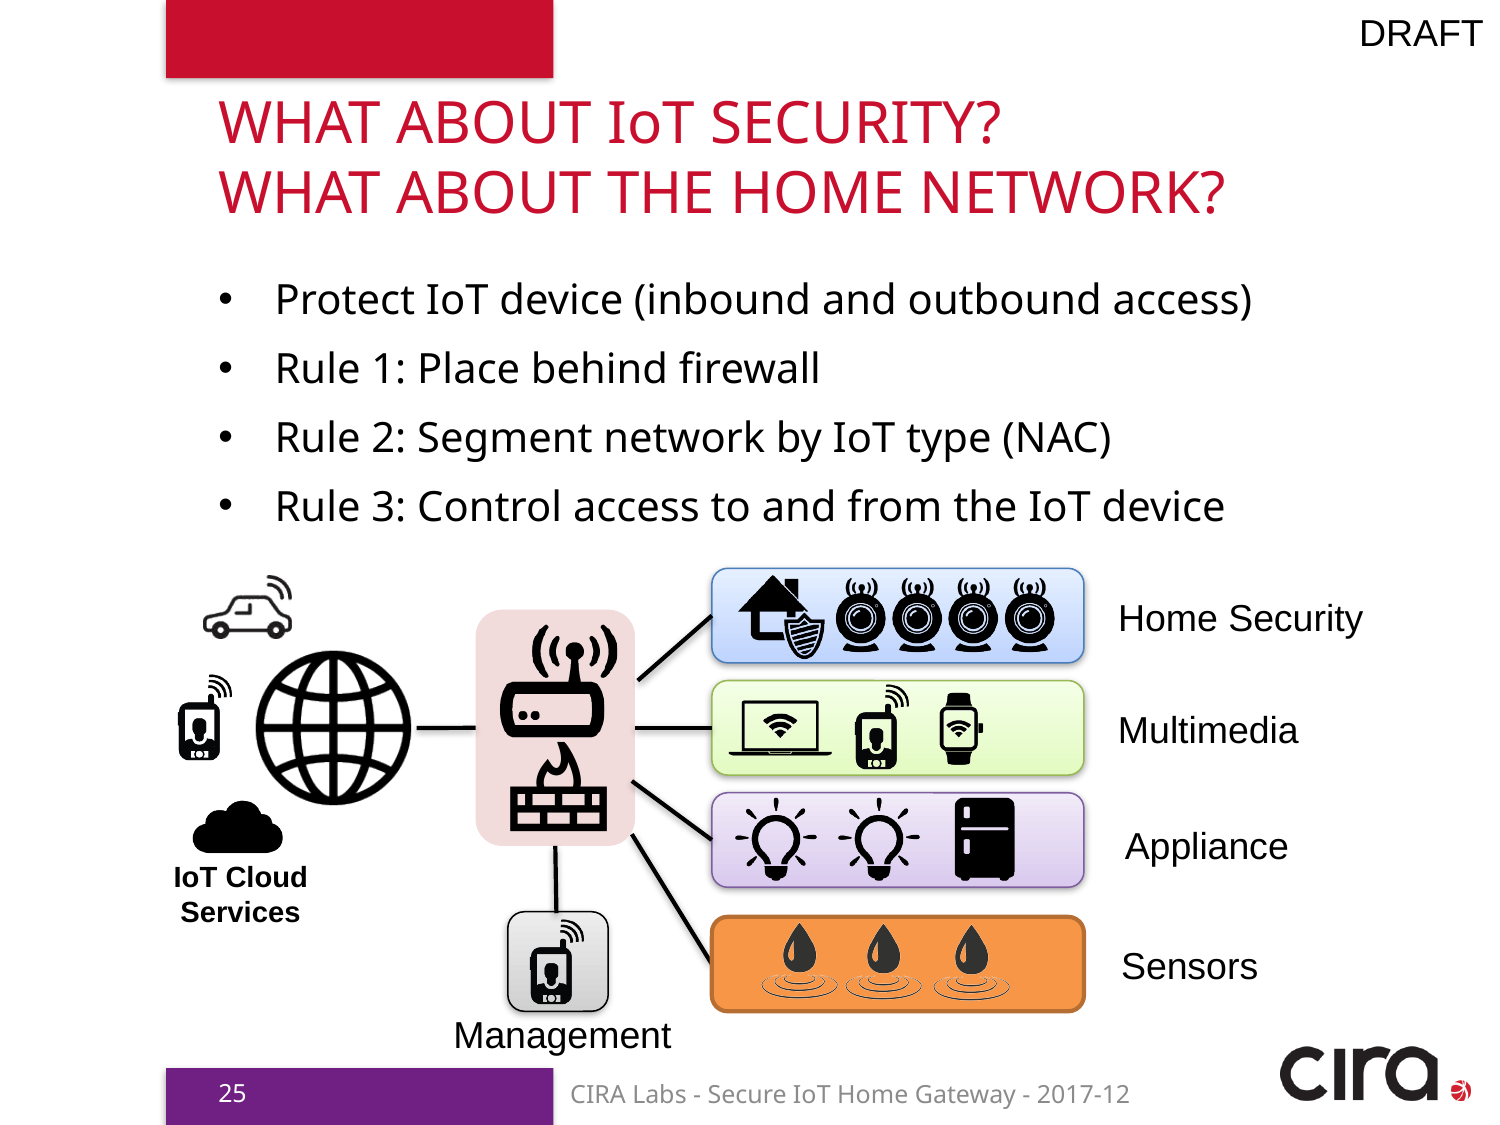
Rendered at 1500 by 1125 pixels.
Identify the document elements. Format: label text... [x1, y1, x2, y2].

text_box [631, 780, 712, 841]
picture [844, 923, 922, 1000]
text_box IoT Cloud Services [158, 851, 323, 936]
text_box Home Security [1103, 586, 1379, 646]
text_box Management [438, 1003, 687, 1064]
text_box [637, 615, 712, 681]
footer CIRA Labs - Secure IoT Home Gateway - 2017-12 [555, 1066, 1312, 1125]
title What about IoT security? What about the home network? [203, 78, 1422, 265]
picture [726, 673, 1011, 782]
text_box Sensors [1106, 934, 1284, 995]
text_box Appliance [1110, 814, 1304, 965]
picture [493, 615, 625, 847]
picture [933, 924, 1010, 1001]
picture [935, 790, 1034, 888]
text_box Multimedia [1103, 698, 1314, 758]
picture [203, 575, 292, 640]
picture [507, 912, 606, 1010]
picture [761, 922, 838, 999]
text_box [876, 574, 930, 664]
picture [828, 790, 928, 888]
picture [726, 790, 825, 888]
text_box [989, 574, 1070, 664]
list Protect IoT device (inbound and outbound access) Rule 1: Place behind firewall Rule 2: Segment network by IoT type (NAC) Rule 3: Control access to and from the IoT device [203, 265, 1422, 1038]
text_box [933, 574, 987, 664]
slide_number 25 [203, 1064, 554, 1125]
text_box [631, 848, 712, 965]
picture [1280, 1046, 1471, 1101]
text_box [820, 574, 874, 664]
text_box [709, 914, 1087, 1014]
picture [155, 644, 417, 878]
picture [732, 568, 830, 666]
